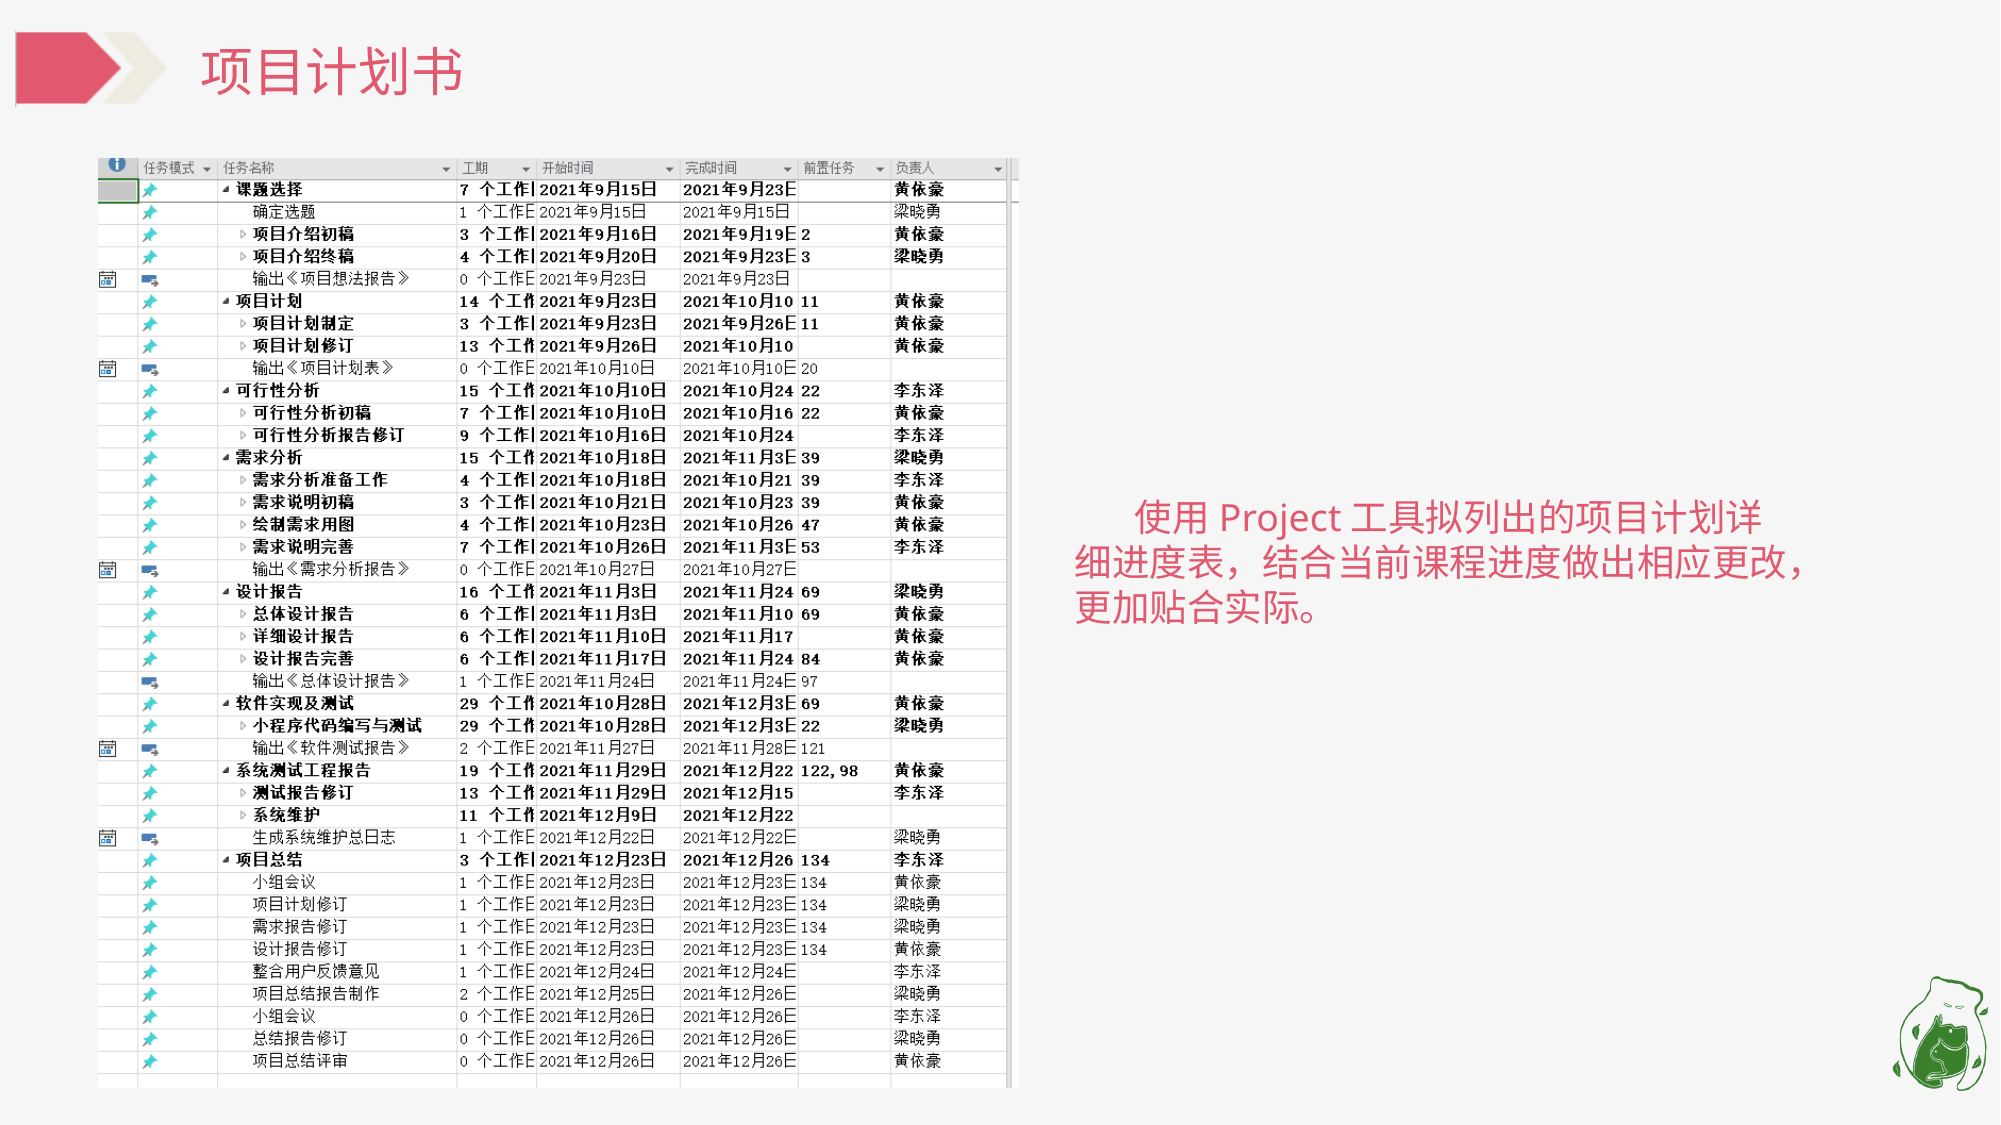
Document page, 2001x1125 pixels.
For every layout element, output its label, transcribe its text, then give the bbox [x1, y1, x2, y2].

picture [14, 31, 176, 107]
picture [1865, 959, 2000, 1125]
text_box [0, 0, 2000, 1125]
text_box 项目计划书 [185, 30, 760, 109]
text_box 使用Project工具拟列出的项目计划详细进度表，结合当前课程进度做出相应更改，更加贴合实际。 [1060, 486, 1816, 637]
picture [98, 158, 1019, 1088]
